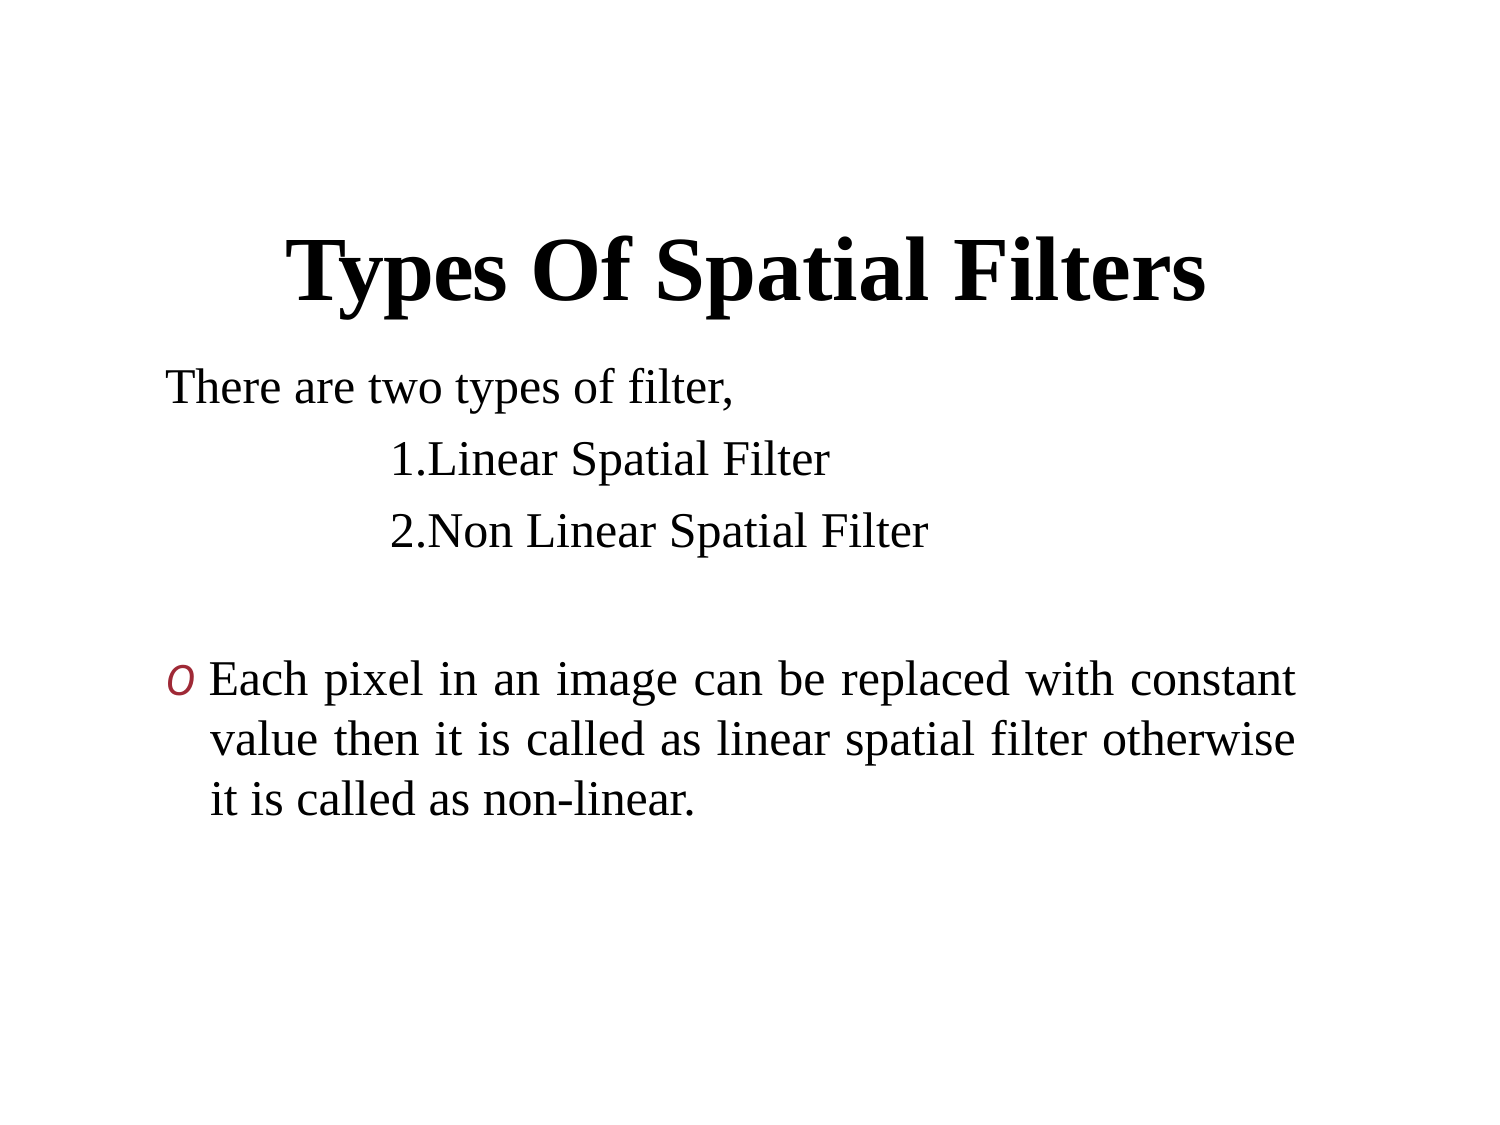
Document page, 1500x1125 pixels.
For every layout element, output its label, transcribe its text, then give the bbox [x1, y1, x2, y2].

title Types Of Spatial Filters [283, 206, 1217, 339]
text_box There are two types of filter, 1.Linear Spatial Filter 2.Non Linear Spatial Filter O Each pixel in an image can be replaced with constant value then it is called as linear spatial filter otherwise it is called as non-linear. [162, 339, 1313, 826]
